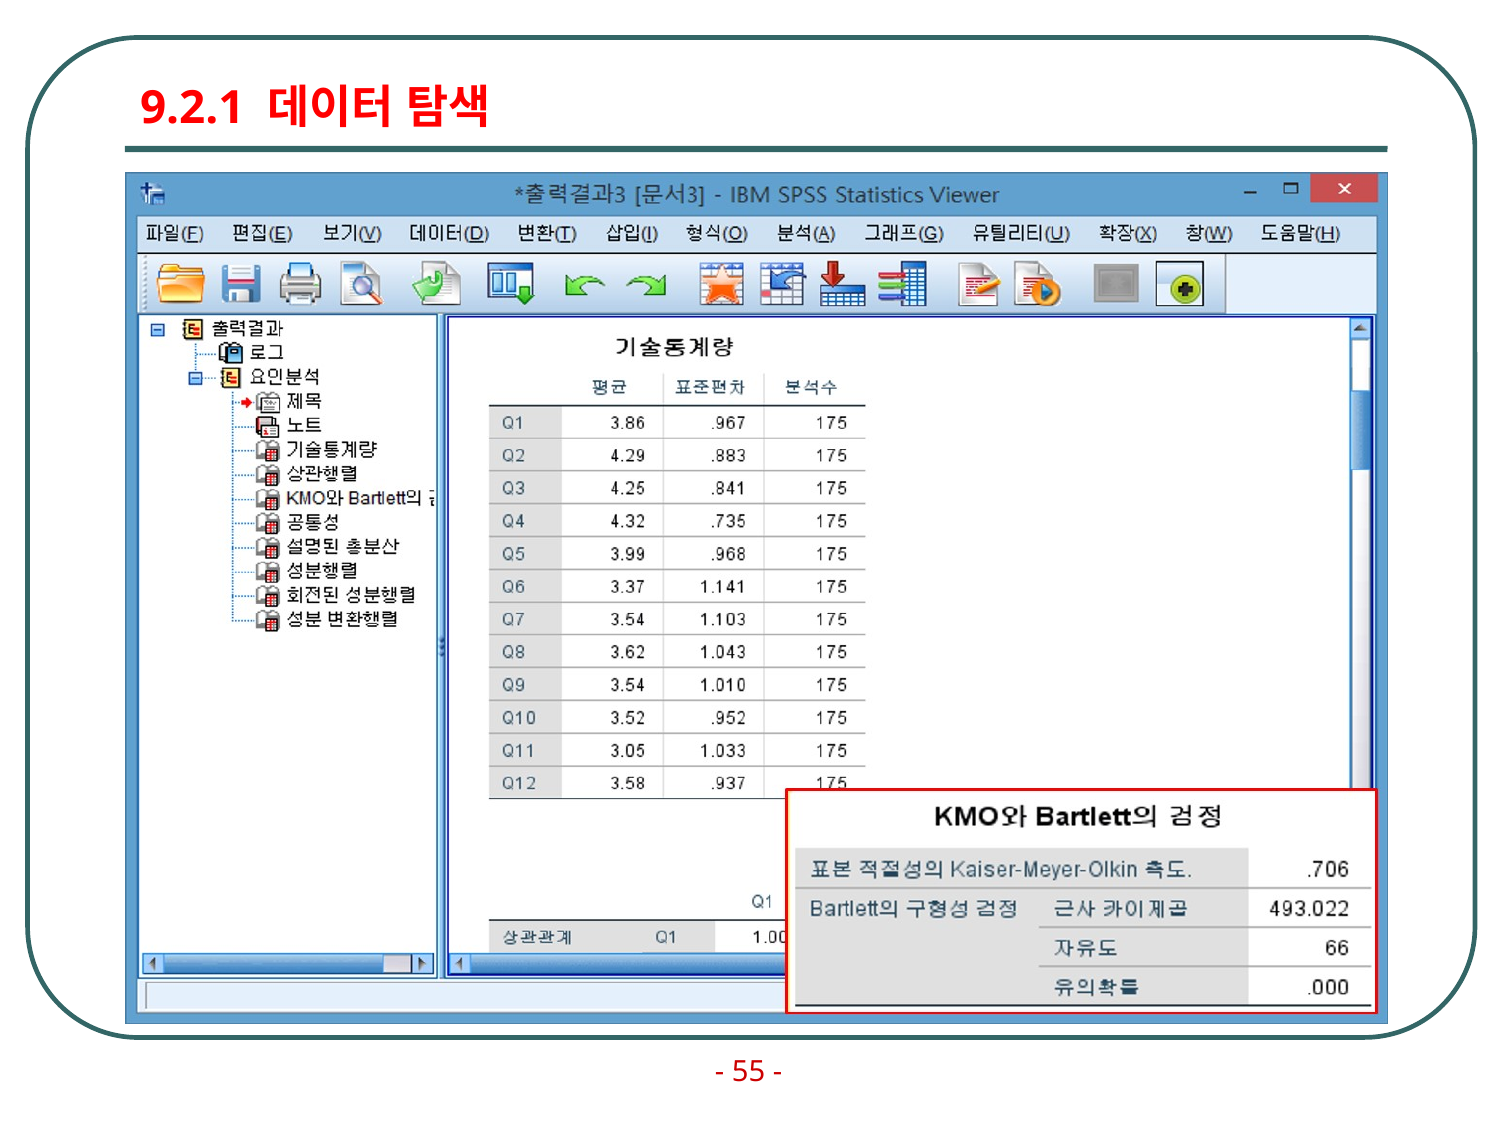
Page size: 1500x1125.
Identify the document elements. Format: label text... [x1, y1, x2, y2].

slide_number - 55 - [617, 1034, 881, 1111]
title 9.2.1 데이터 탐색 [125, 54, 1388, 140]
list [124, 172, 1388, 1024]
